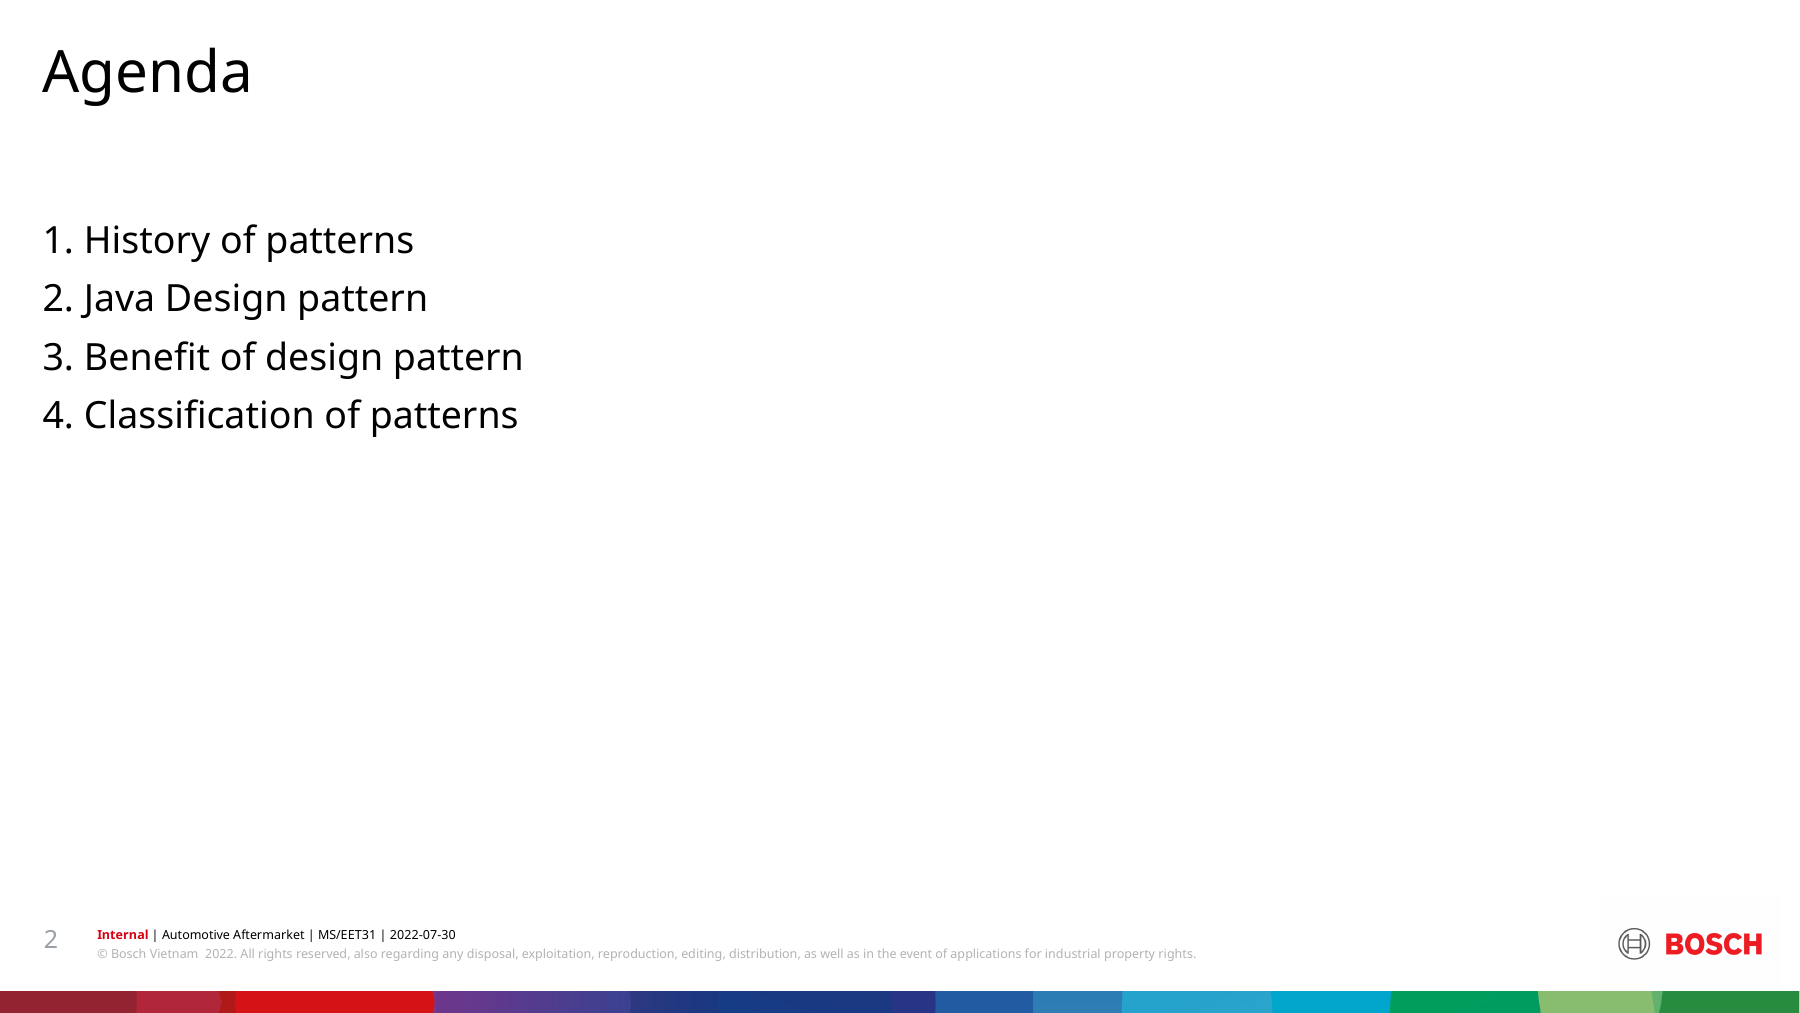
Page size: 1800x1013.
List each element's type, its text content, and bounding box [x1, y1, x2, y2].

picture [0, 905, 1272, 1013]
picture [1390, 896, 1800, 1013]
list History of patterns Java Design pattern Benefit of design pattern Classification of patterns [42, 212, 1757, 897]
slide_number 2 [43, 923, 92, 991]
